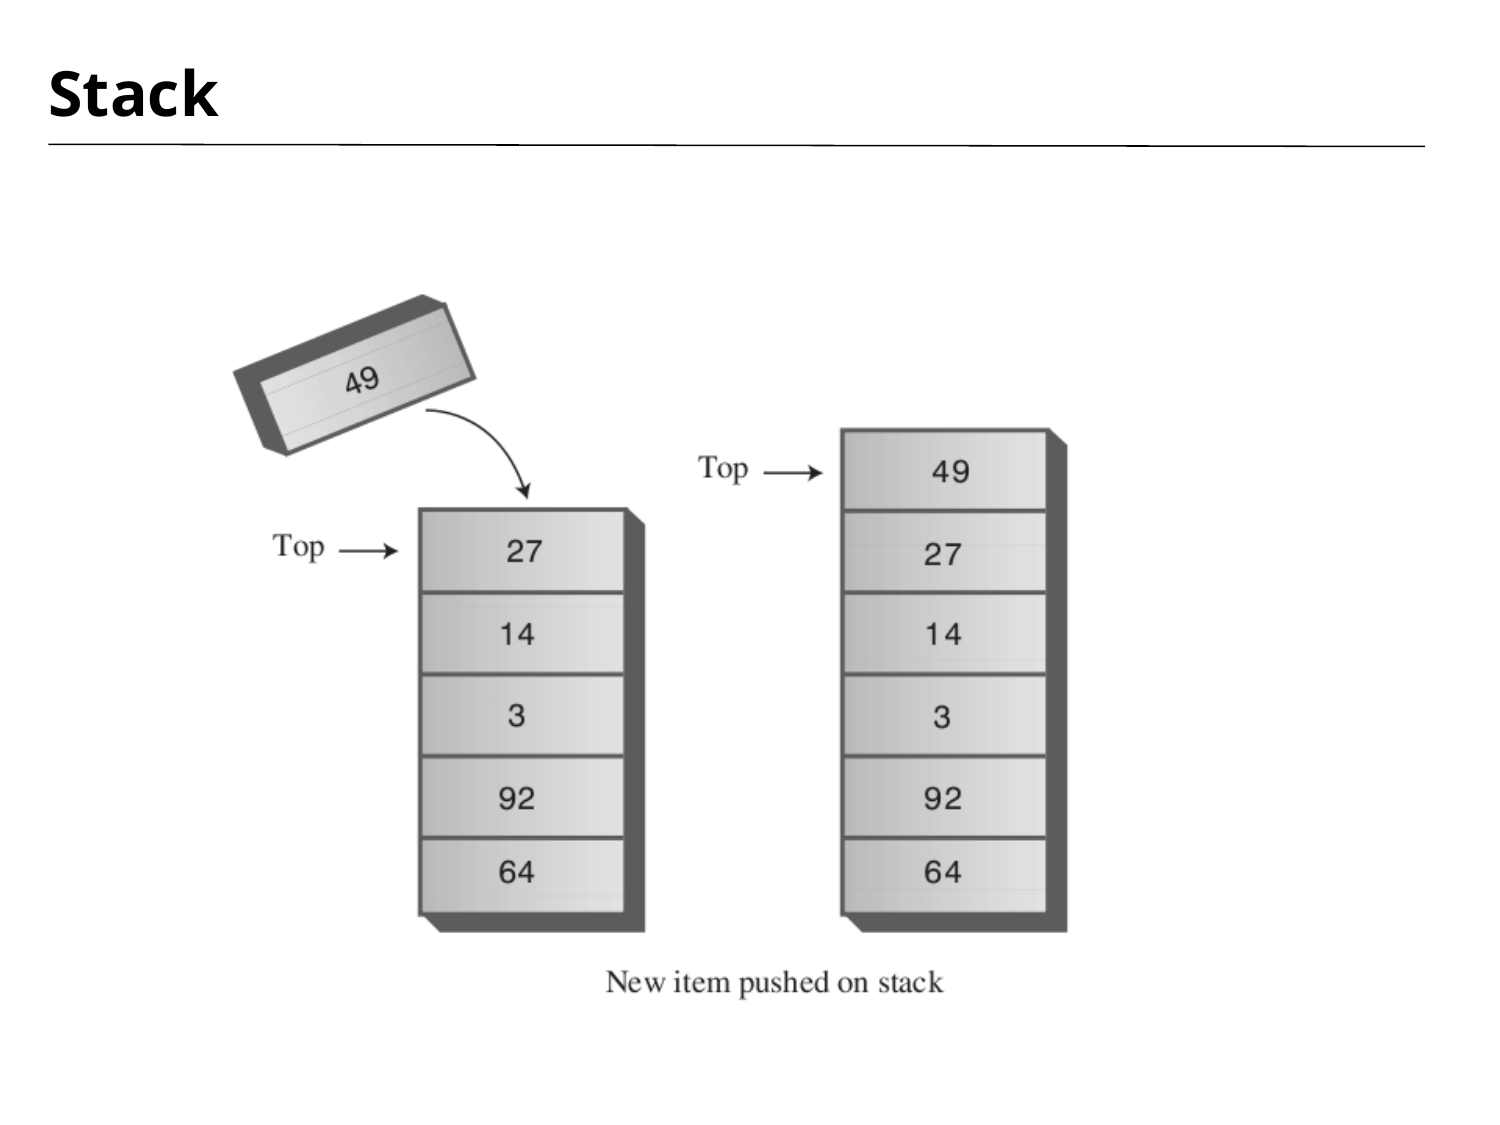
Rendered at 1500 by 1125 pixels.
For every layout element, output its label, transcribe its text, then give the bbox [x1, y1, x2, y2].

picture [151, 229, 1349, 1030]
title Stack [33, 32, 1384, 145]
